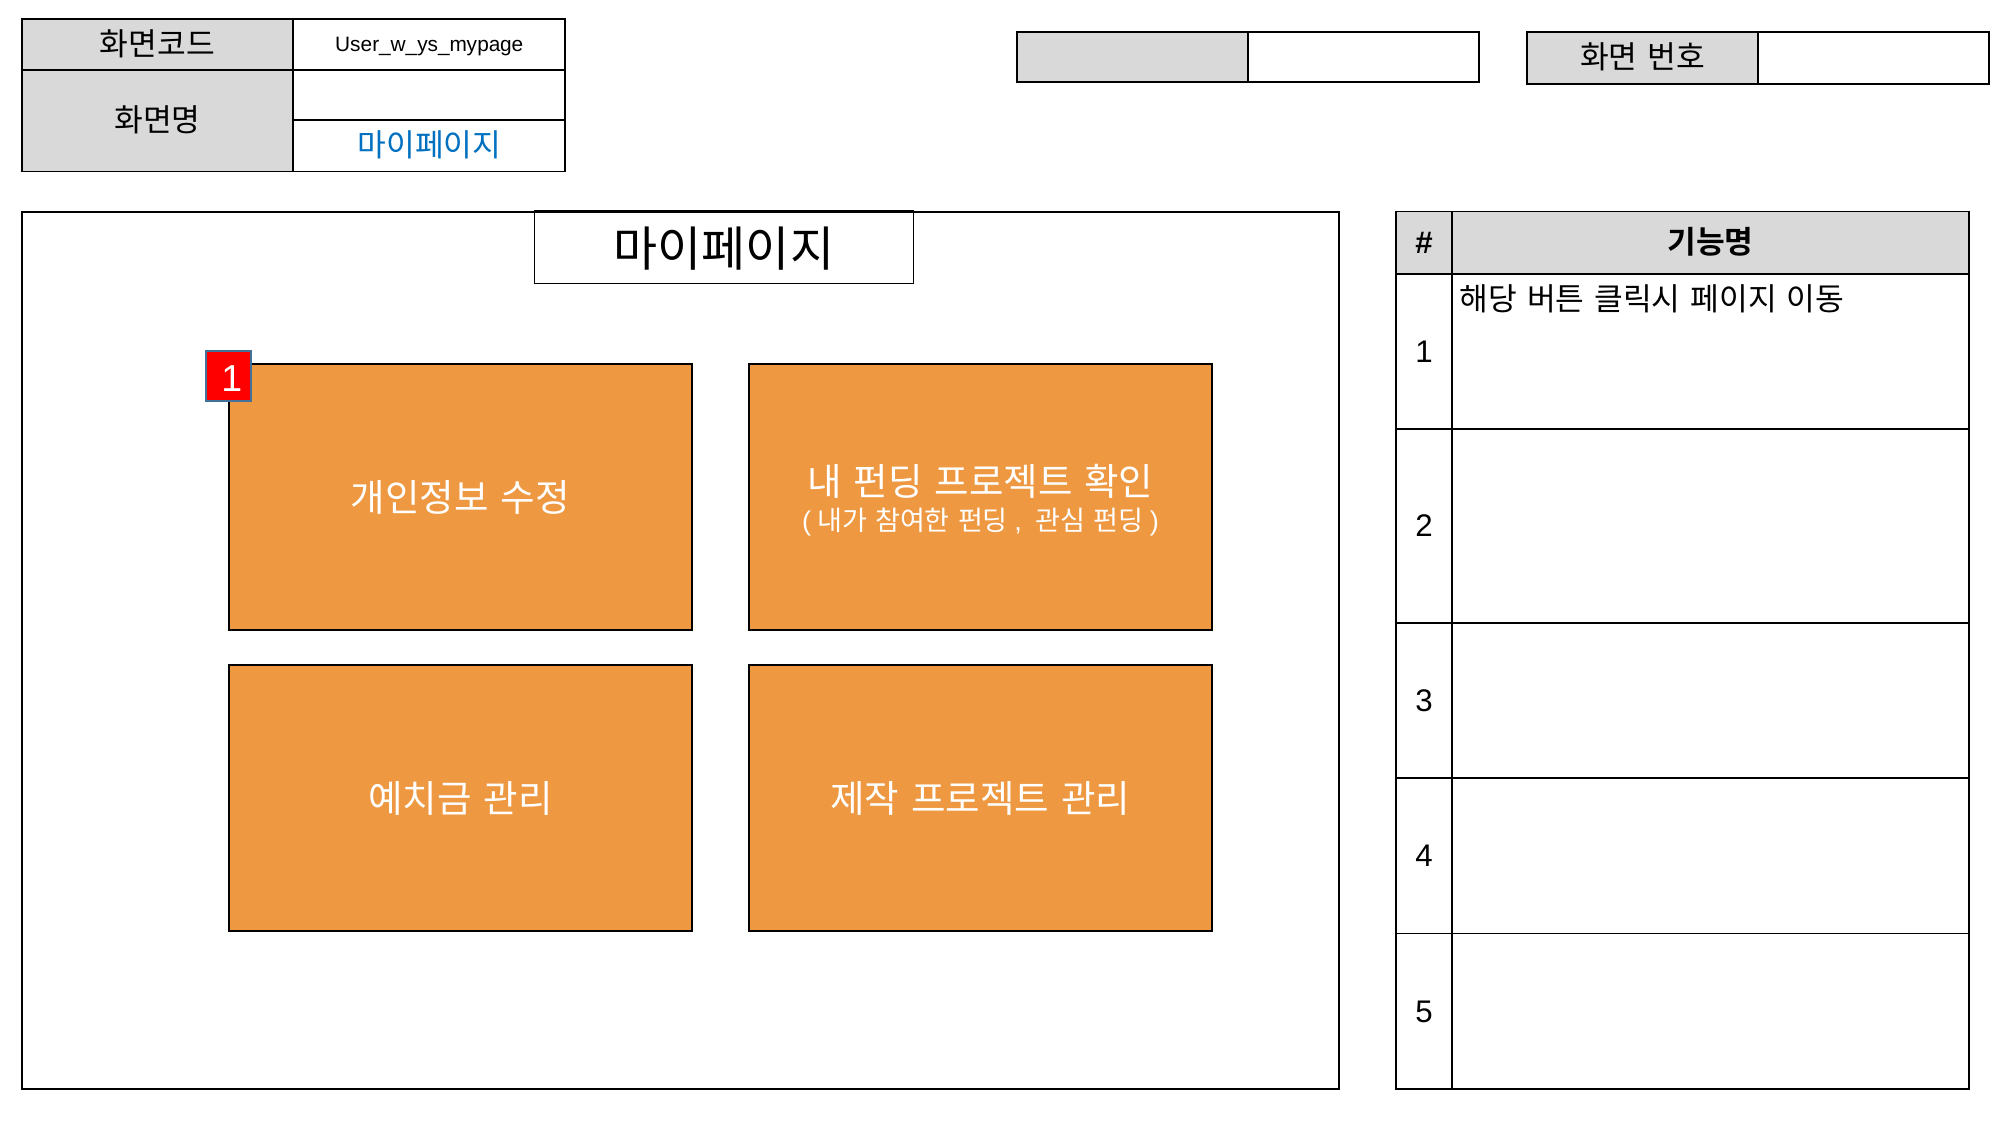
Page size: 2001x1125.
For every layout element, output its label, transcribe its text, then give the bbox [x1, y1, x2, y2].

table_cell [1453, 934, 1968, 1088]
table_header [1249, 33, 1478, 81]
text_box 내 펀딩 프로젝트 확인 (내가 참여한 펀딩, 관심 펀딩) [756, 450, 1205, 543]
table_header 화면 번호 [1528, 33, 1757, 83]
table_cell 마이페이지 [294, 121, 564, 171]
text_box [228, 363, 693, 630]
table_cell 1 [1397, 275, 1451, 428]
text_box 마이페이지 [534, 210, 914, 284]
table_header [1018, 33, 1247, 81]
table_header 화면코드 [23, 20, 292, 69]
text_box [21, 211, 1340, 1090]
table_cell 5 [1397, 934, 1451, 1088]
table_header 기능명 [1453, 212, 1968, 273]
table_header # [1397, 212, 1451, 273]
table_cell 4 [1397, 779, 1451, 933]
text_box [228, 664, 693, 931]
text_box [748, 363, 1213, 630]
table_header User_w_ys_mypage [294, 20, 564, 69]
table_header [1759, 33, 1988, 83]
table_cell [294, 71, 564, 119]
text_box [206, 345, 252, 407]
table_cell 3 [1397, 624, 1451, 777]
table_cell [1453, 624, 1968, 777]
table_cell [1453, 430, 1968, 622]
table_cell 2 [1397, 430, 1451, 622]
table_cell 해당 버튼 클릭시 페이지 이동 [1453, 275, 1968, 428]
table_cell [1453, 779, 1968, 933]
table_cell 화면명 [23, 71, 292, 171]
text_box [748, 664, 1213, 931]
